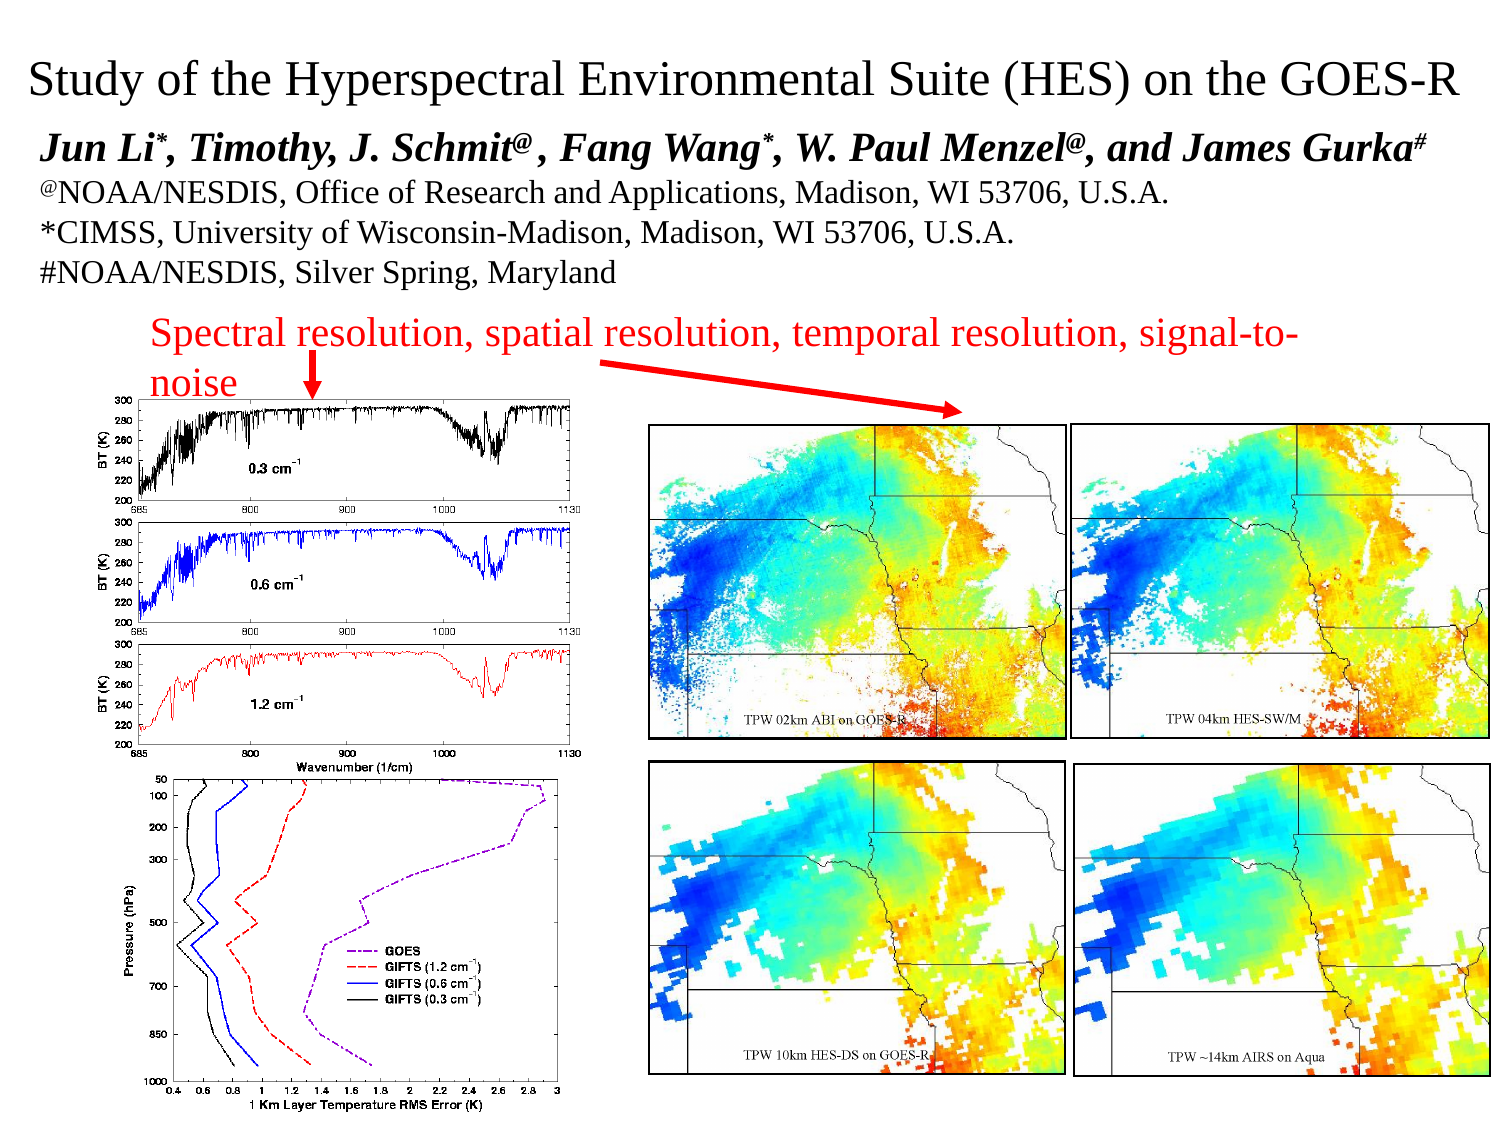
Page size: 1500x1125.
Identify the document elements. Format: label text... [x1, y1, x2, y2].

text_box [599, 362, 963, 413]
picture [92, 392, 588, 1116]
picture [1074, 764, 1489, 1076]
picture [649, 762, 1065, 1074]
picture [649, 425, 1066, 738]
picture [1071, 424, 1488, 737]
text_box Spectral resolution, spatial resolution, temporal resolution, signal-to-noise [134, 297, 1397, 413]
text_box Study of the Hyperspectral Environmental Suite (HES) on the GOES-R [12, 37, 1486, 113]
text_box Jun Li*, Timothy, J. Schmit@ , Fang Wang*, W. Paul Menzel@, and James Gurka# @NOAA/NESDIS, Office of Research and Applications, Madison, WI 53706, U.S.A. *CIMSS, University of Wisconsin-Madison, Madison, WI 53706, U.S.A. #NOAA/NESDIS, Silver Spring, Maryland [24, 112, 1467, 298]
